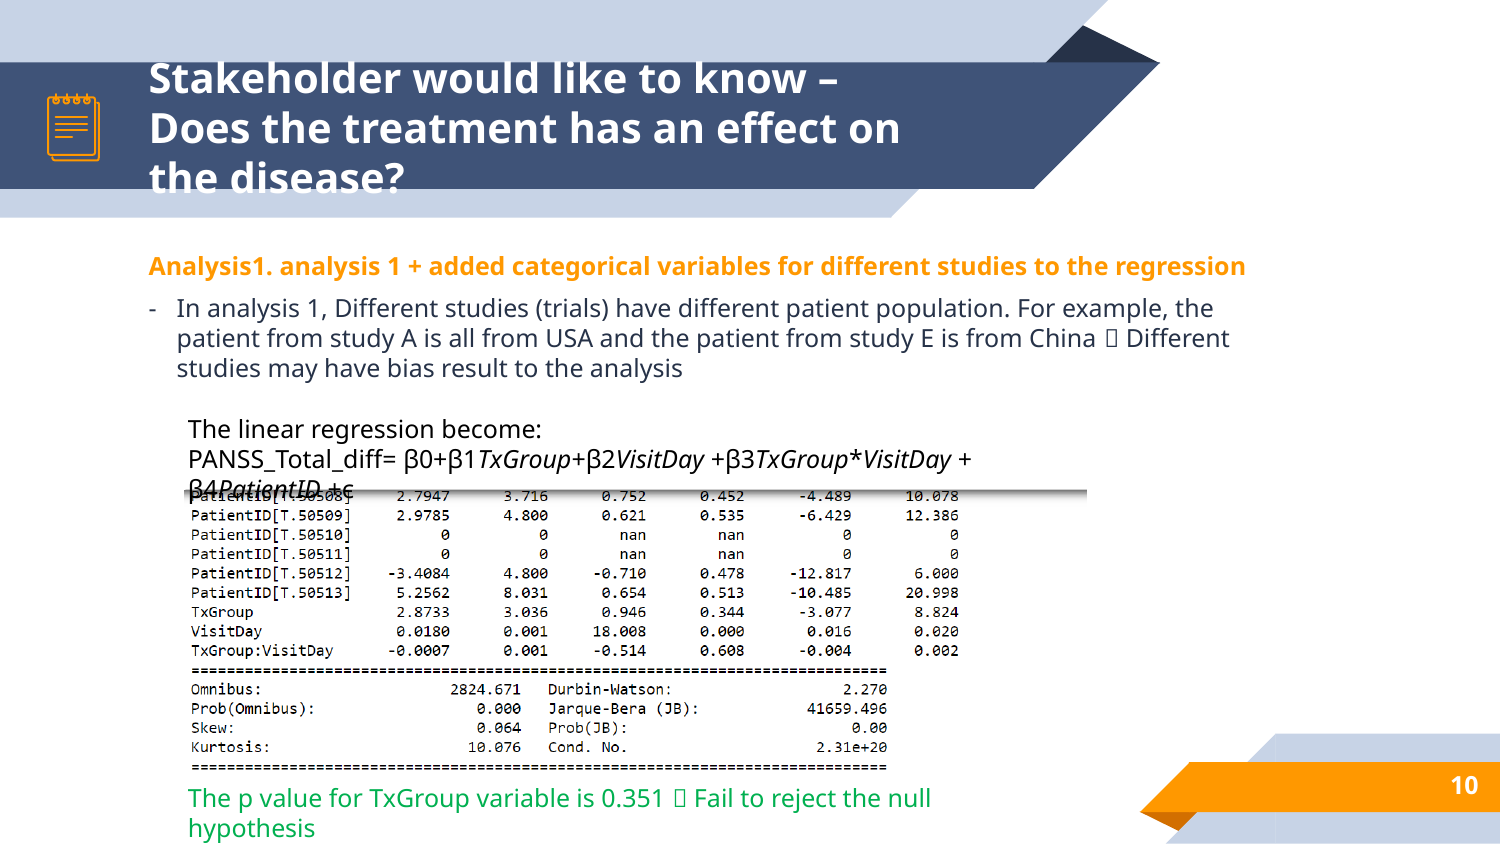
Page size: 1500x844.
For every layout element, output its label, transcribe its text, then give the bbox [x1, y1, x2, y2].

list Analysis1. analysis 1 + added categorical variables for different studies to the regression In analysis 1, Different studies (trials) have different patient population. For example, the patient from study A is all from USA and the patient from study E is from China  Different studies may have bias result to the analysis [133, 235, 1280, 524]
title Stakeholder would like to know – Does the treatment has an effect on the disease? [133, 64, 997, 190]
picture [183, 489, 1087, 799]
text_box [47, 93, 100, 161]
text_box The linear regression become: PANSS_Total_diff= β0+β1TxGroup+β2VisitDay +β3TxGroup*VisitDay + β4PatientID +ϵ [173, 406, 1112, 601]
slide_number 10 [1249, 760, 1494, 813]
text_box The p value for TxGroup variable is 0.351  Fail to reject the null hypothesis [173, 775, 1045, 844]
